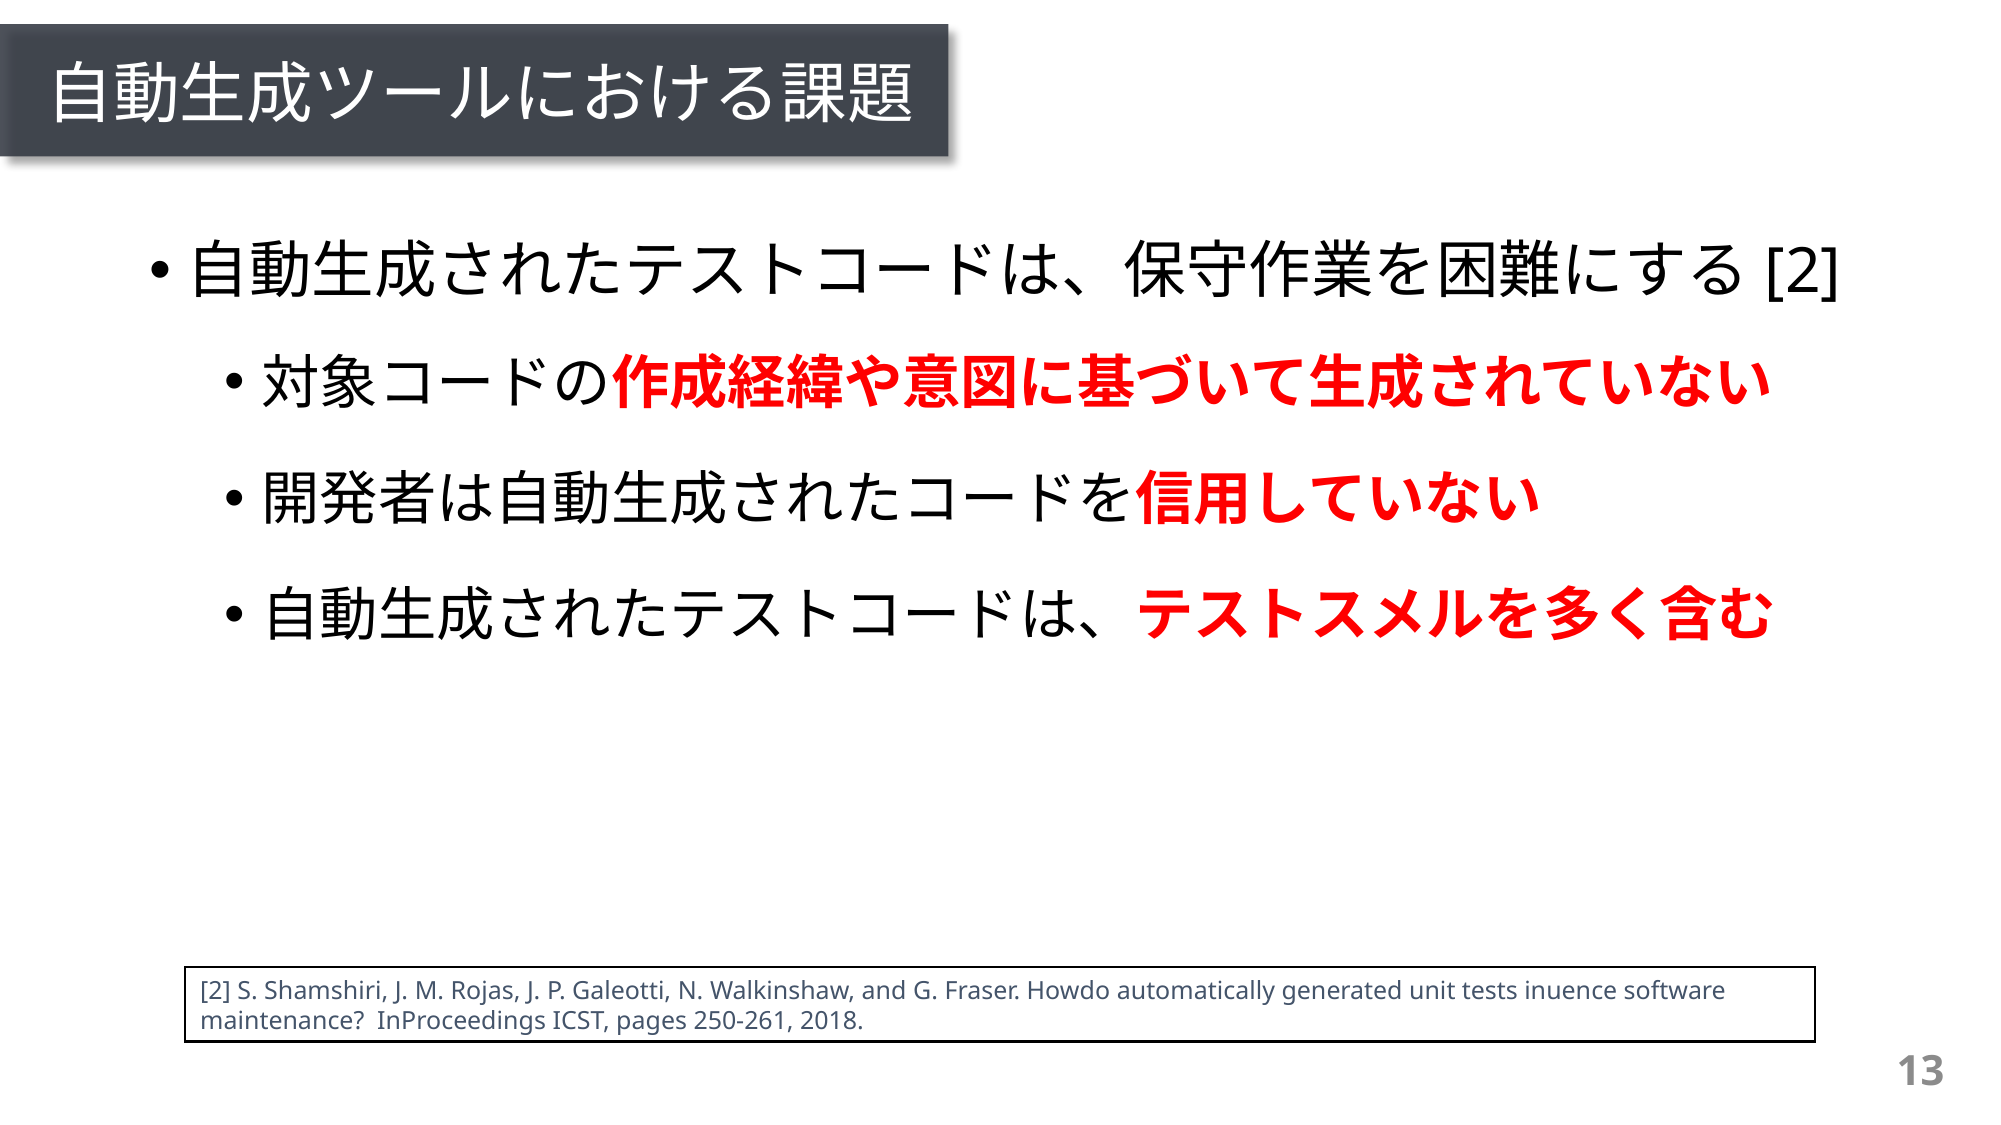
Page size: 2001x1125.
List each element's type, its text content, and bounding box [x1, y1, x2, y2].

text_box [2] S. Shamshiri, J. M. Rojas, J. P. Galeotti, N. Walkinshaw, and G. Fraser. Howdo automatically generated unit tests inuence software maintenance? InProceedings ICST, pages 250-261, 2018. [184, 966, 1816, 1043]
list 自動生成されたテストコードは、保守作業を困難にする[2] 対象コードの作成経緯や意図に基づいて生成されていない 開発者は自動生成されたコードを信用していない 自動生成されたテストコードは、テストスメルを多く含む [134, 231, 1874, 837]
title 自動生成ツールにおける課題 [31, 36, 952, 156]
